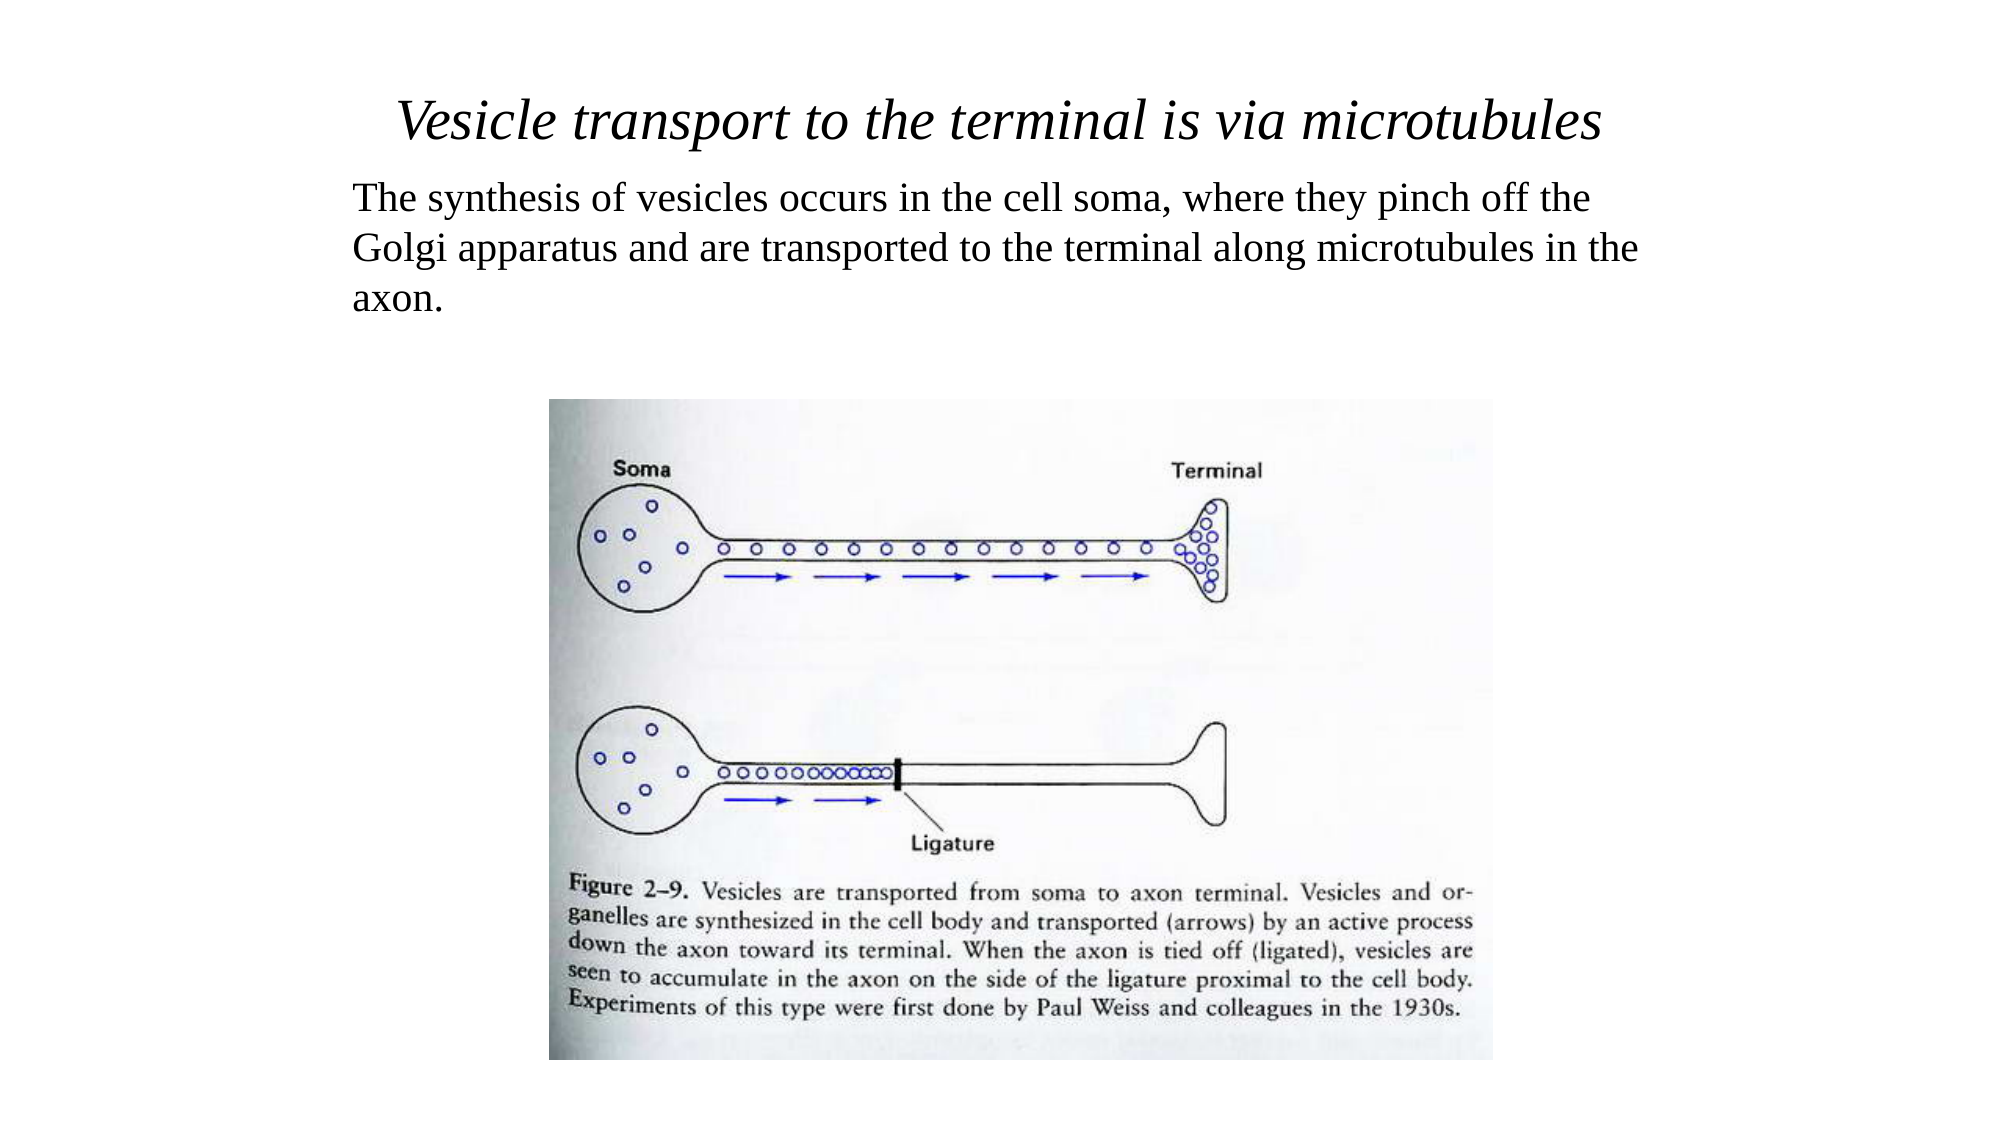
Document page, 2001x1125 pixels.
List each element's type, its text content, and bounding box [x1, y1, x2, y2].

text_box The synthesis of vesicles occurs in the cell soma, where they pinch off the Golgi apparatus and are transported to the terminal along microtubules in the axon. [337, 162, 1675, 328]
title Vesicle transport to the terminal is via microtubules [324, 45, 1675, 188]
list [549, 399, 1493, 1060]
